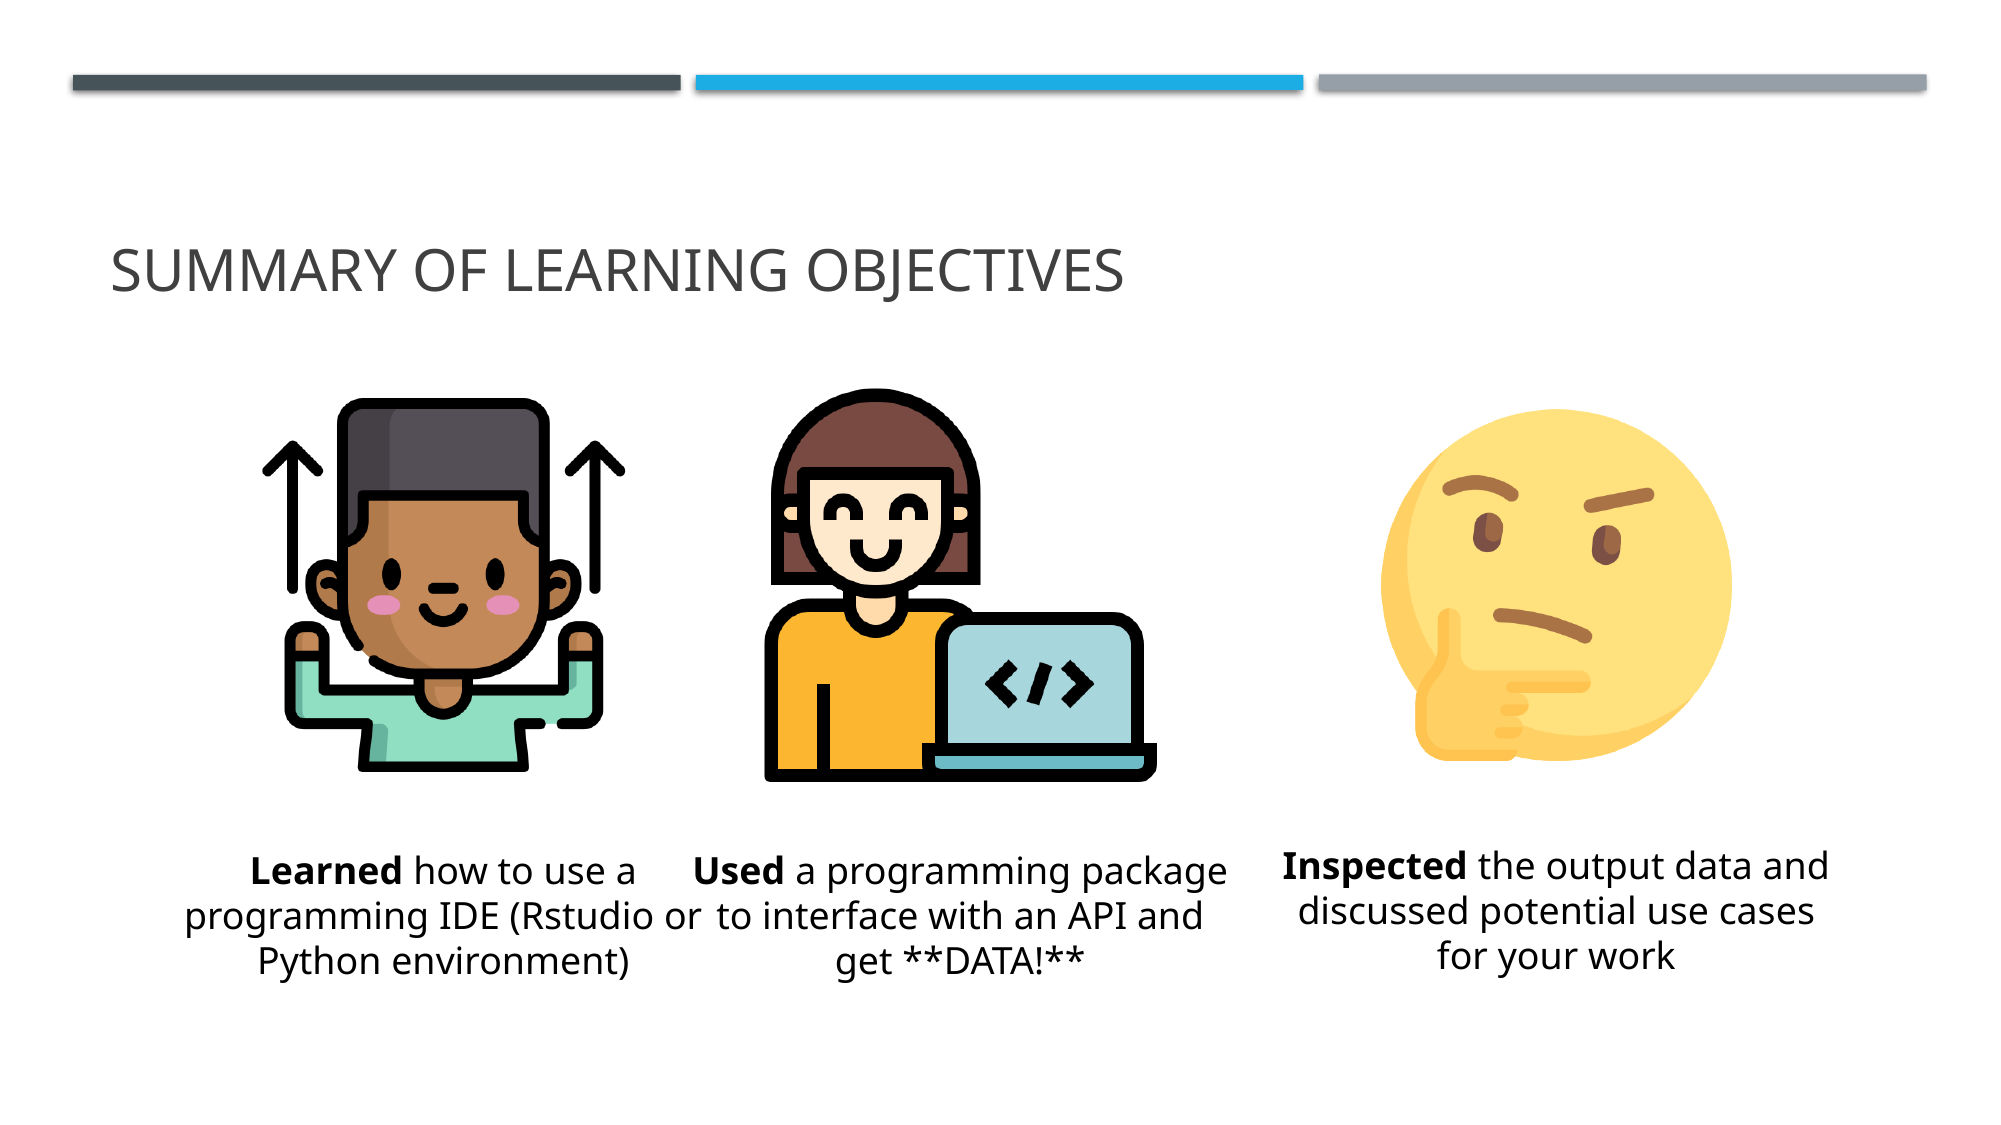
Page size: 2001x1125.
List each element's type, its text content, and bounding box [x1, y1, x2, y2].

text_box Inspected the output data and discussed potential use cases for your work [1265, 834, 1848, 985]
text_box Learned how to use a programming IDE (Rstudio or Python environment) [151, 839, 669, 989]
text_box Used a programming package to interface with an API and get **DATA!** [669, 839, 1252, 989]
picture [750, 375, 1171, 796]
picture [1380, 409, 1733, 762]
title Summary of learning objectives [95, 115, 1905, 311]
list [256, 398, 631, 772]
